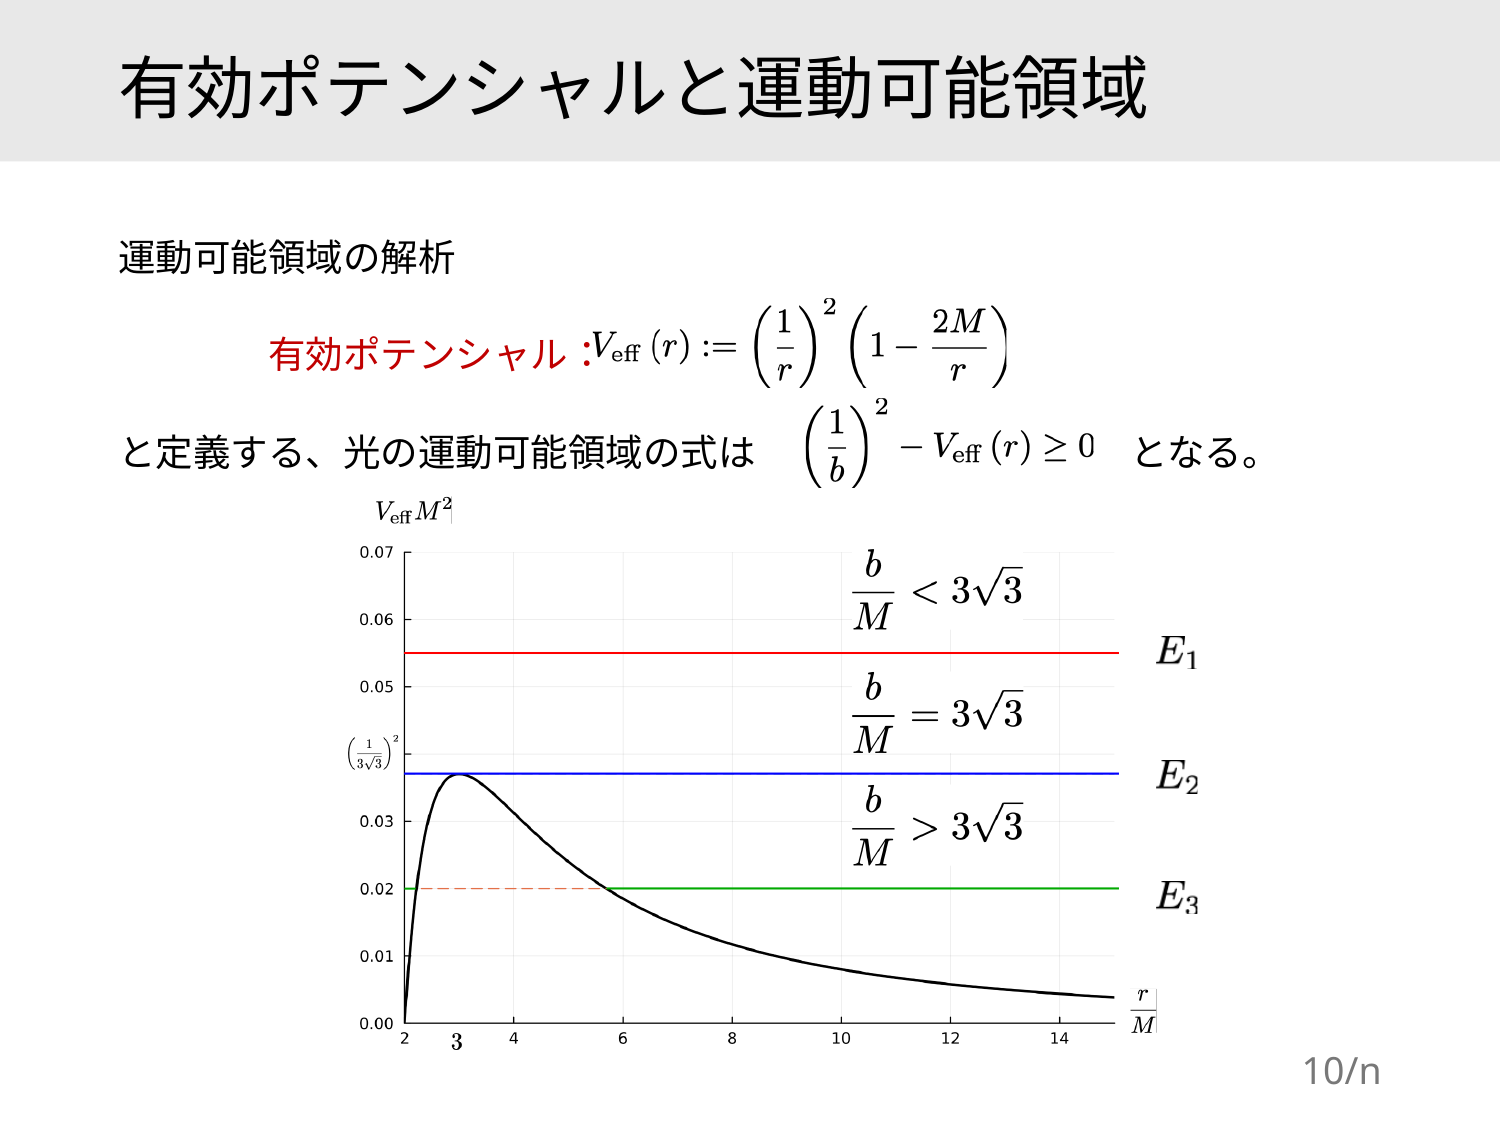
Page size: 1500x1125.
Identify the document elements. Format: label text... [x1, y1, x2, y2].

slide_number 10/n [1059, 1065, 1397, 1103]
text_box [0, 0, 1500, 163]
title 有効ポテンシャルと運動可能領域 [103, 11, 1397, 173]
picture [805, 397, 1094, 489]
picture [592, 297, 1007, 388]
text_box 運動可能領域の解析 有効ポテンシャル： と定義する、光の運動可能領域の式は となる。 [103, 203, 1397, 1065]
picture [343, 494, 1198, 1061]
